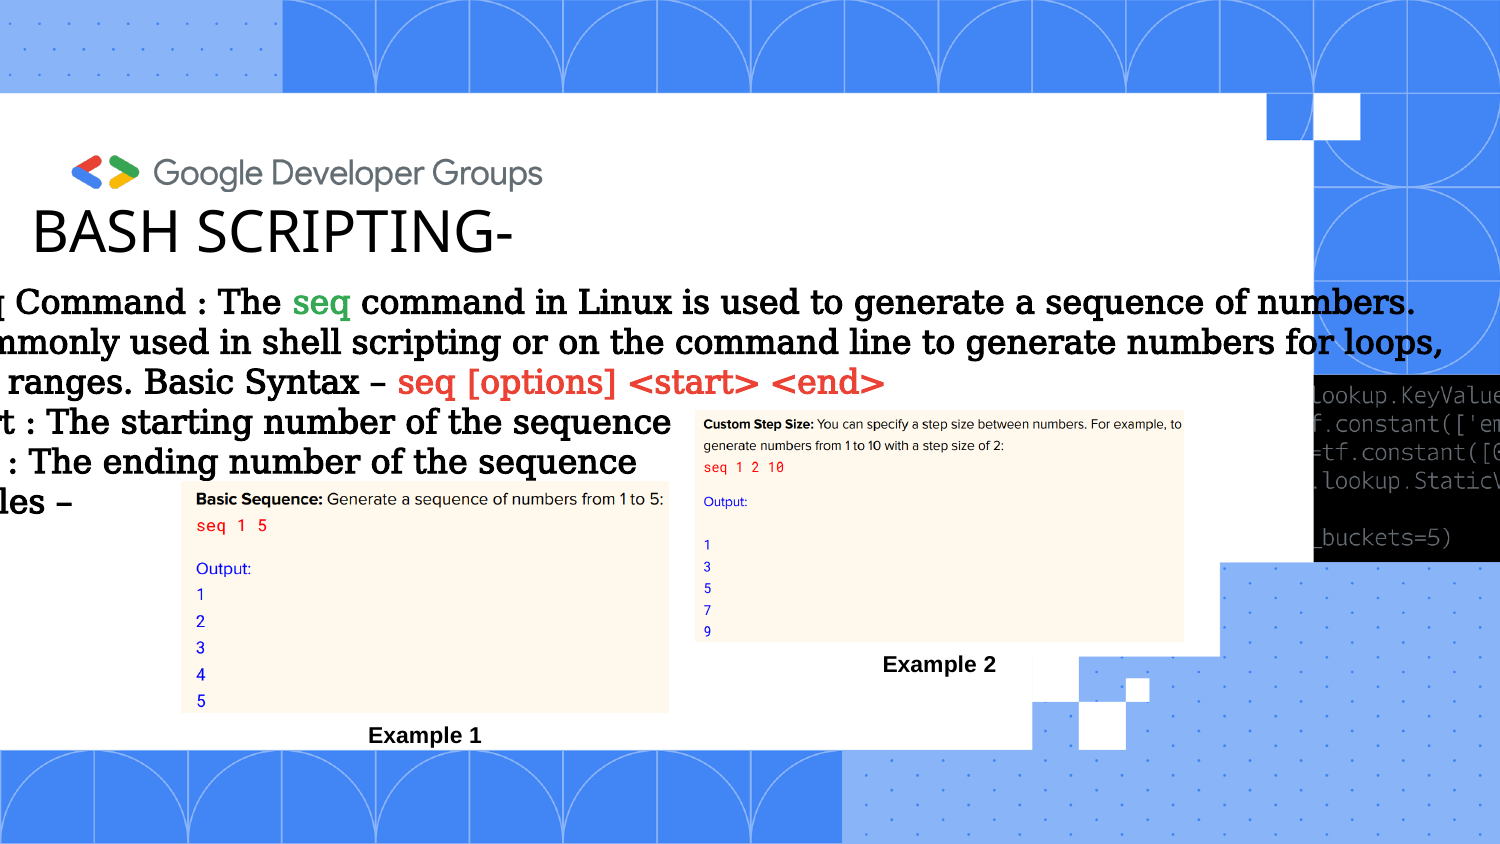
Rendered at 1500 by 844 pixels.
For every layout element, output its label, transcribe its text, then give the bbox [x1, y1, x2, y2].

picture [0, 0, 1500, 844]
text_box Example 2 [867, 650, 1012, 685]
text_box BASH SCRIPTING- [16, 187, 1318, 272]
text_box Example 1 [353, 721, 497, 756]
text_box $> Seq Command : The seq command in Linux is used to generate a sequence of numbers. It’s commonly used in shell scripting or on the command line to generate numbers for loops, lists or ranges. Basic Syntax – seq [options] <start> <end> Start : The starting number of the sequence End : The ending number of the sequence Examples – [0, 272, 1461, 567]
